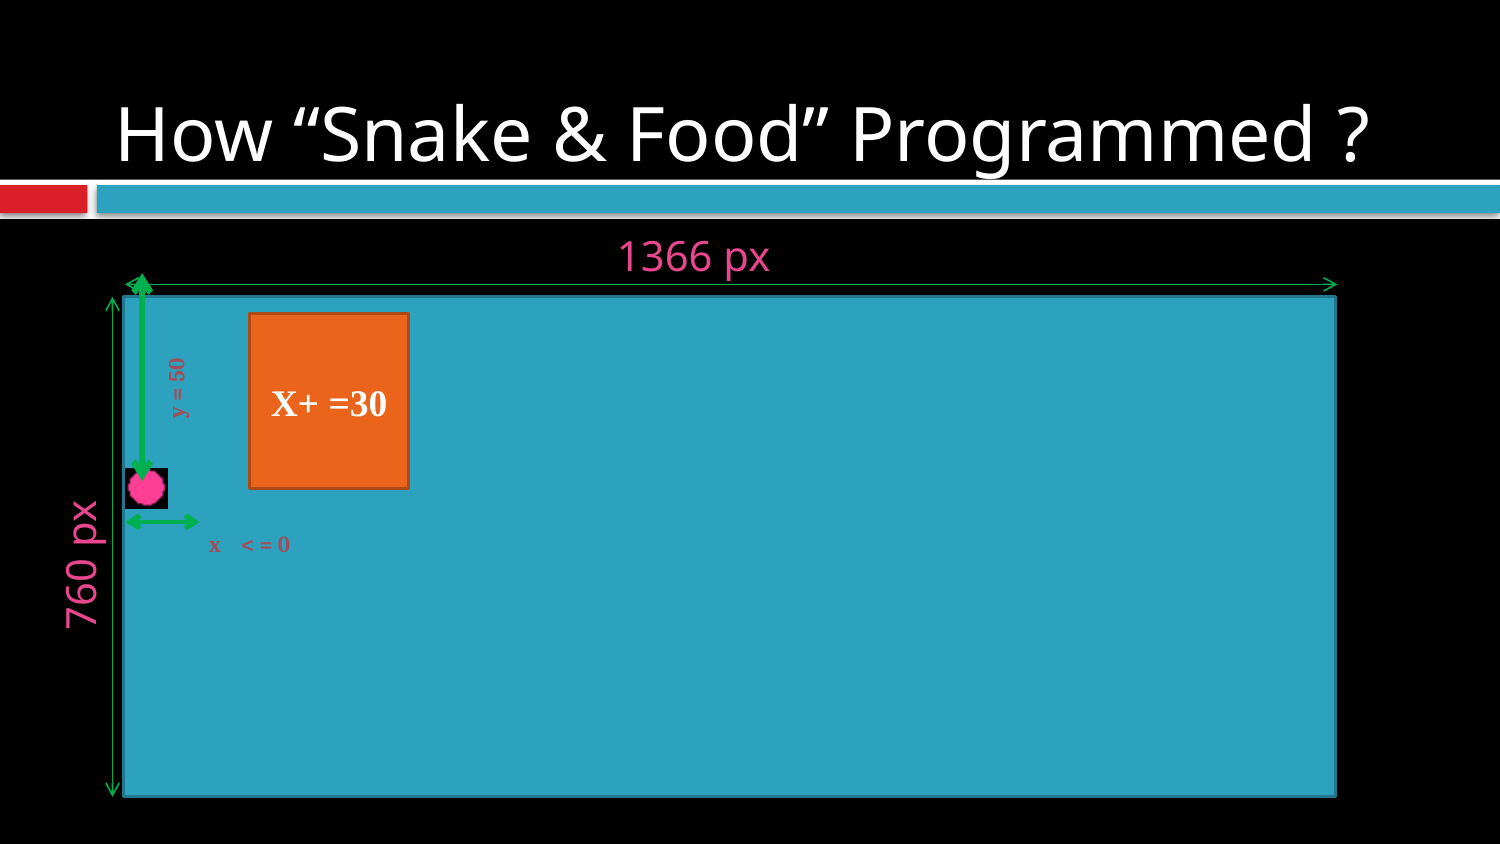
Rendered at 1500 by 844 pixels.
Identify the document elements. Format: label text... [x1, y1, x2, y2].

text_box [122, 295, 1337, 798]
text_box x < = 0 [130, 522, 369, 565]
title How “Snake & Food” Programmed ? [99, 12, 1425, 185]
text_box X+ =30 [248, 312, 410, 490]
text_box 1366 px [587, 221, 800, 283]
picture [124, 468, 168, 510]
text_box 760 px [46, 459, 107, 672]
text_box y = 50 [153, 318, 197, 453]
